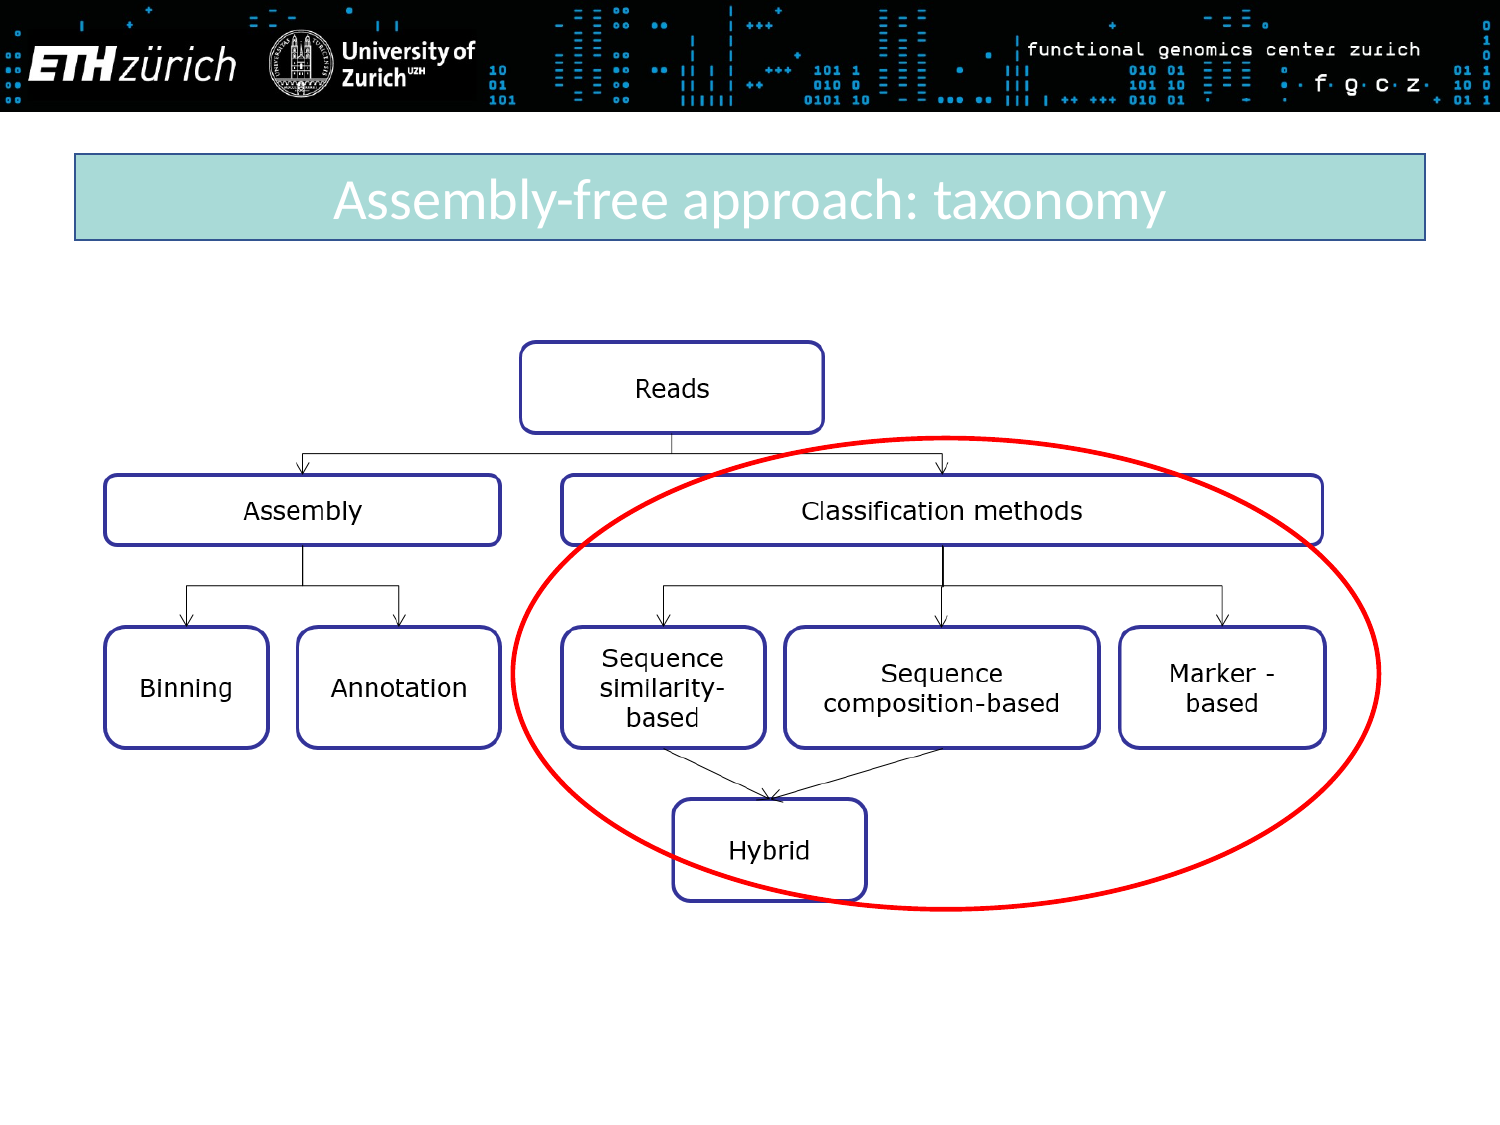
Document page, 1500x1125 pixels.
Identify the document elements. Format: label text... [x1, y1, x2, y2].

text_box [1346, 581, 1380, 766]
picture [0, 0, 1500, 112]
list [97, 326, 1346, 910]
text_box Assembly-free approach: taxonomy [74, 153, 1426, 241]
